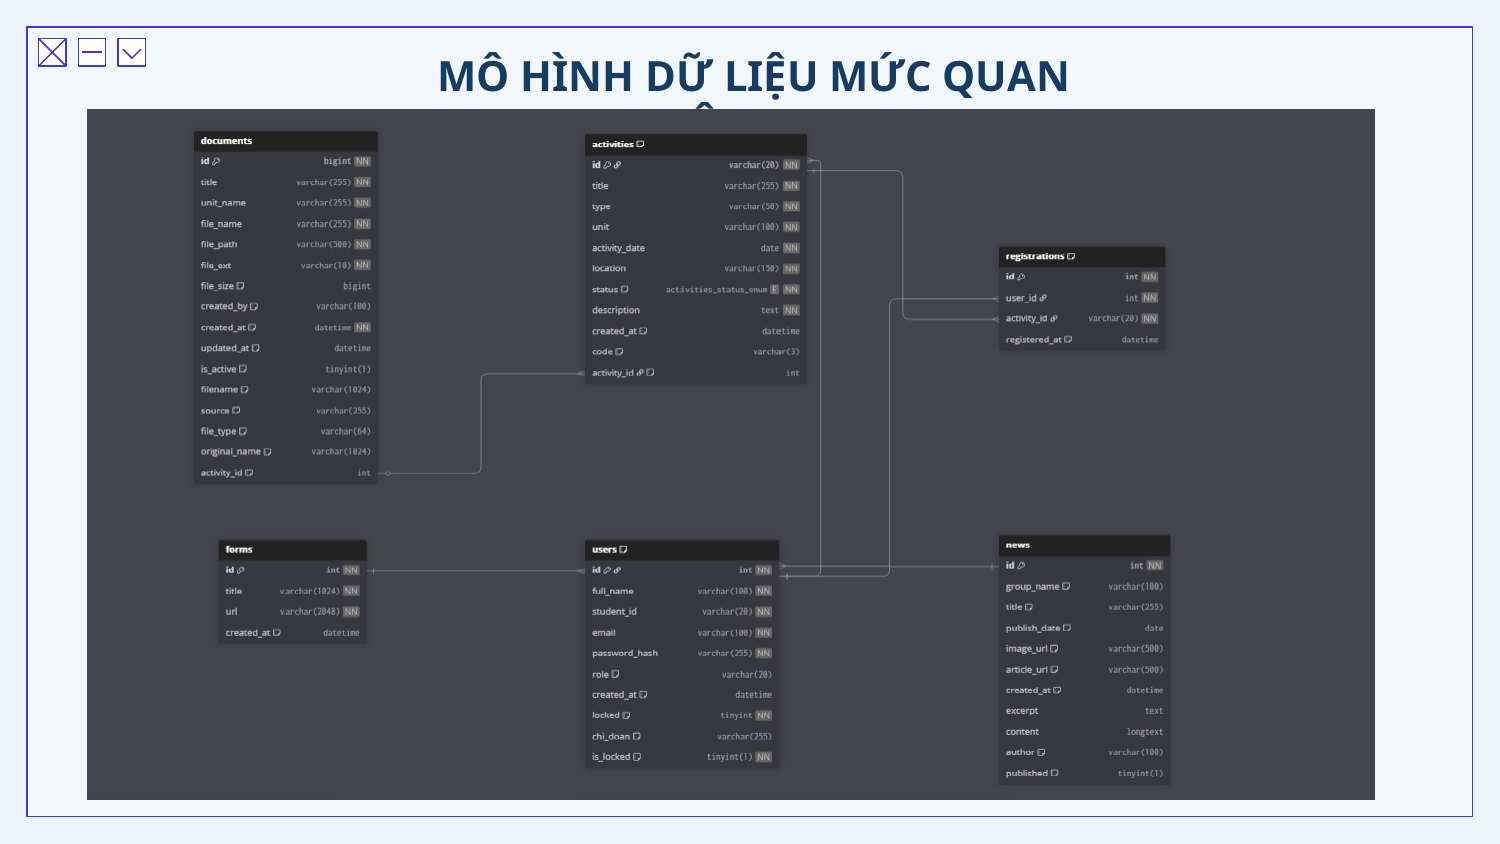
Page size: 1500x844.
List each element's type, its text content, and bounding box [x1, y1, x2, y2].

title MÔ HÌNH DỮ LIỆU MỨC QUAN NIỆM(ERD) [347, 34, 1160, 107]
picture [87, 109, 1375, 801]
